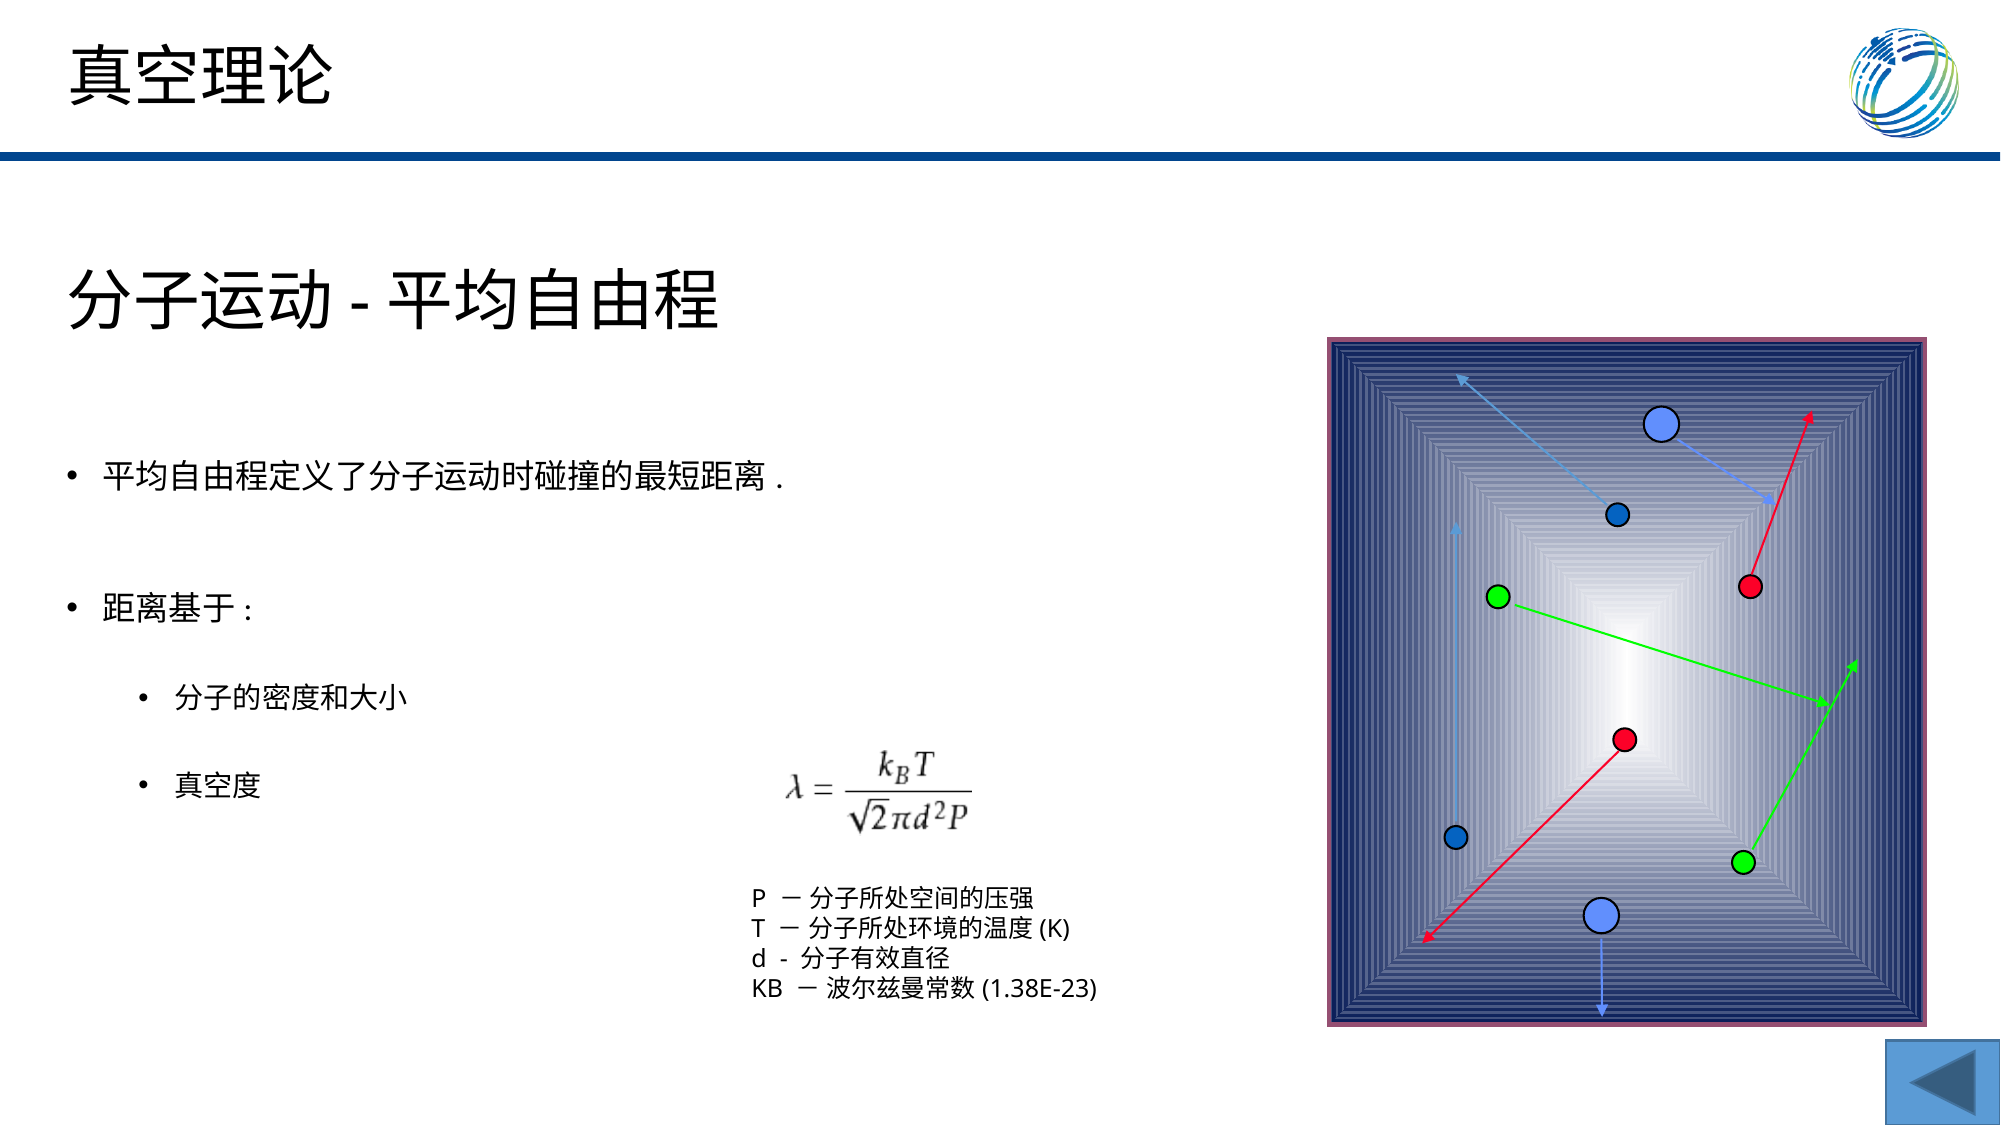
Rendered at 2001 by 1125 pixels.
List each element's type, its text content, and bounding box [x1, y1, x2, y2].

title 分子运动-平均自由程 [51, 206, 1753, 400]
text_box 真空理论 [52, 26, 1057, 121]
text_box [1885, 1039, 2000, 1125]
picture [1845, 24, 1963, 142]
list 平均自由程定义了分子运动时碰撞的最短距离. 距离基于: 分子的密度和大小 真空度 [51, 420, 825, 899]
text_box P － 分子所处空间的压强 T － 分子所处环境的温度(K) d - 分子有效直径 KB － 波尔兹曼常数(1.38E-23) [736, 875, 1329, 1010]
picture [784, 750, 972, 836]
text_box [1329, 339, 1926, 1025]
